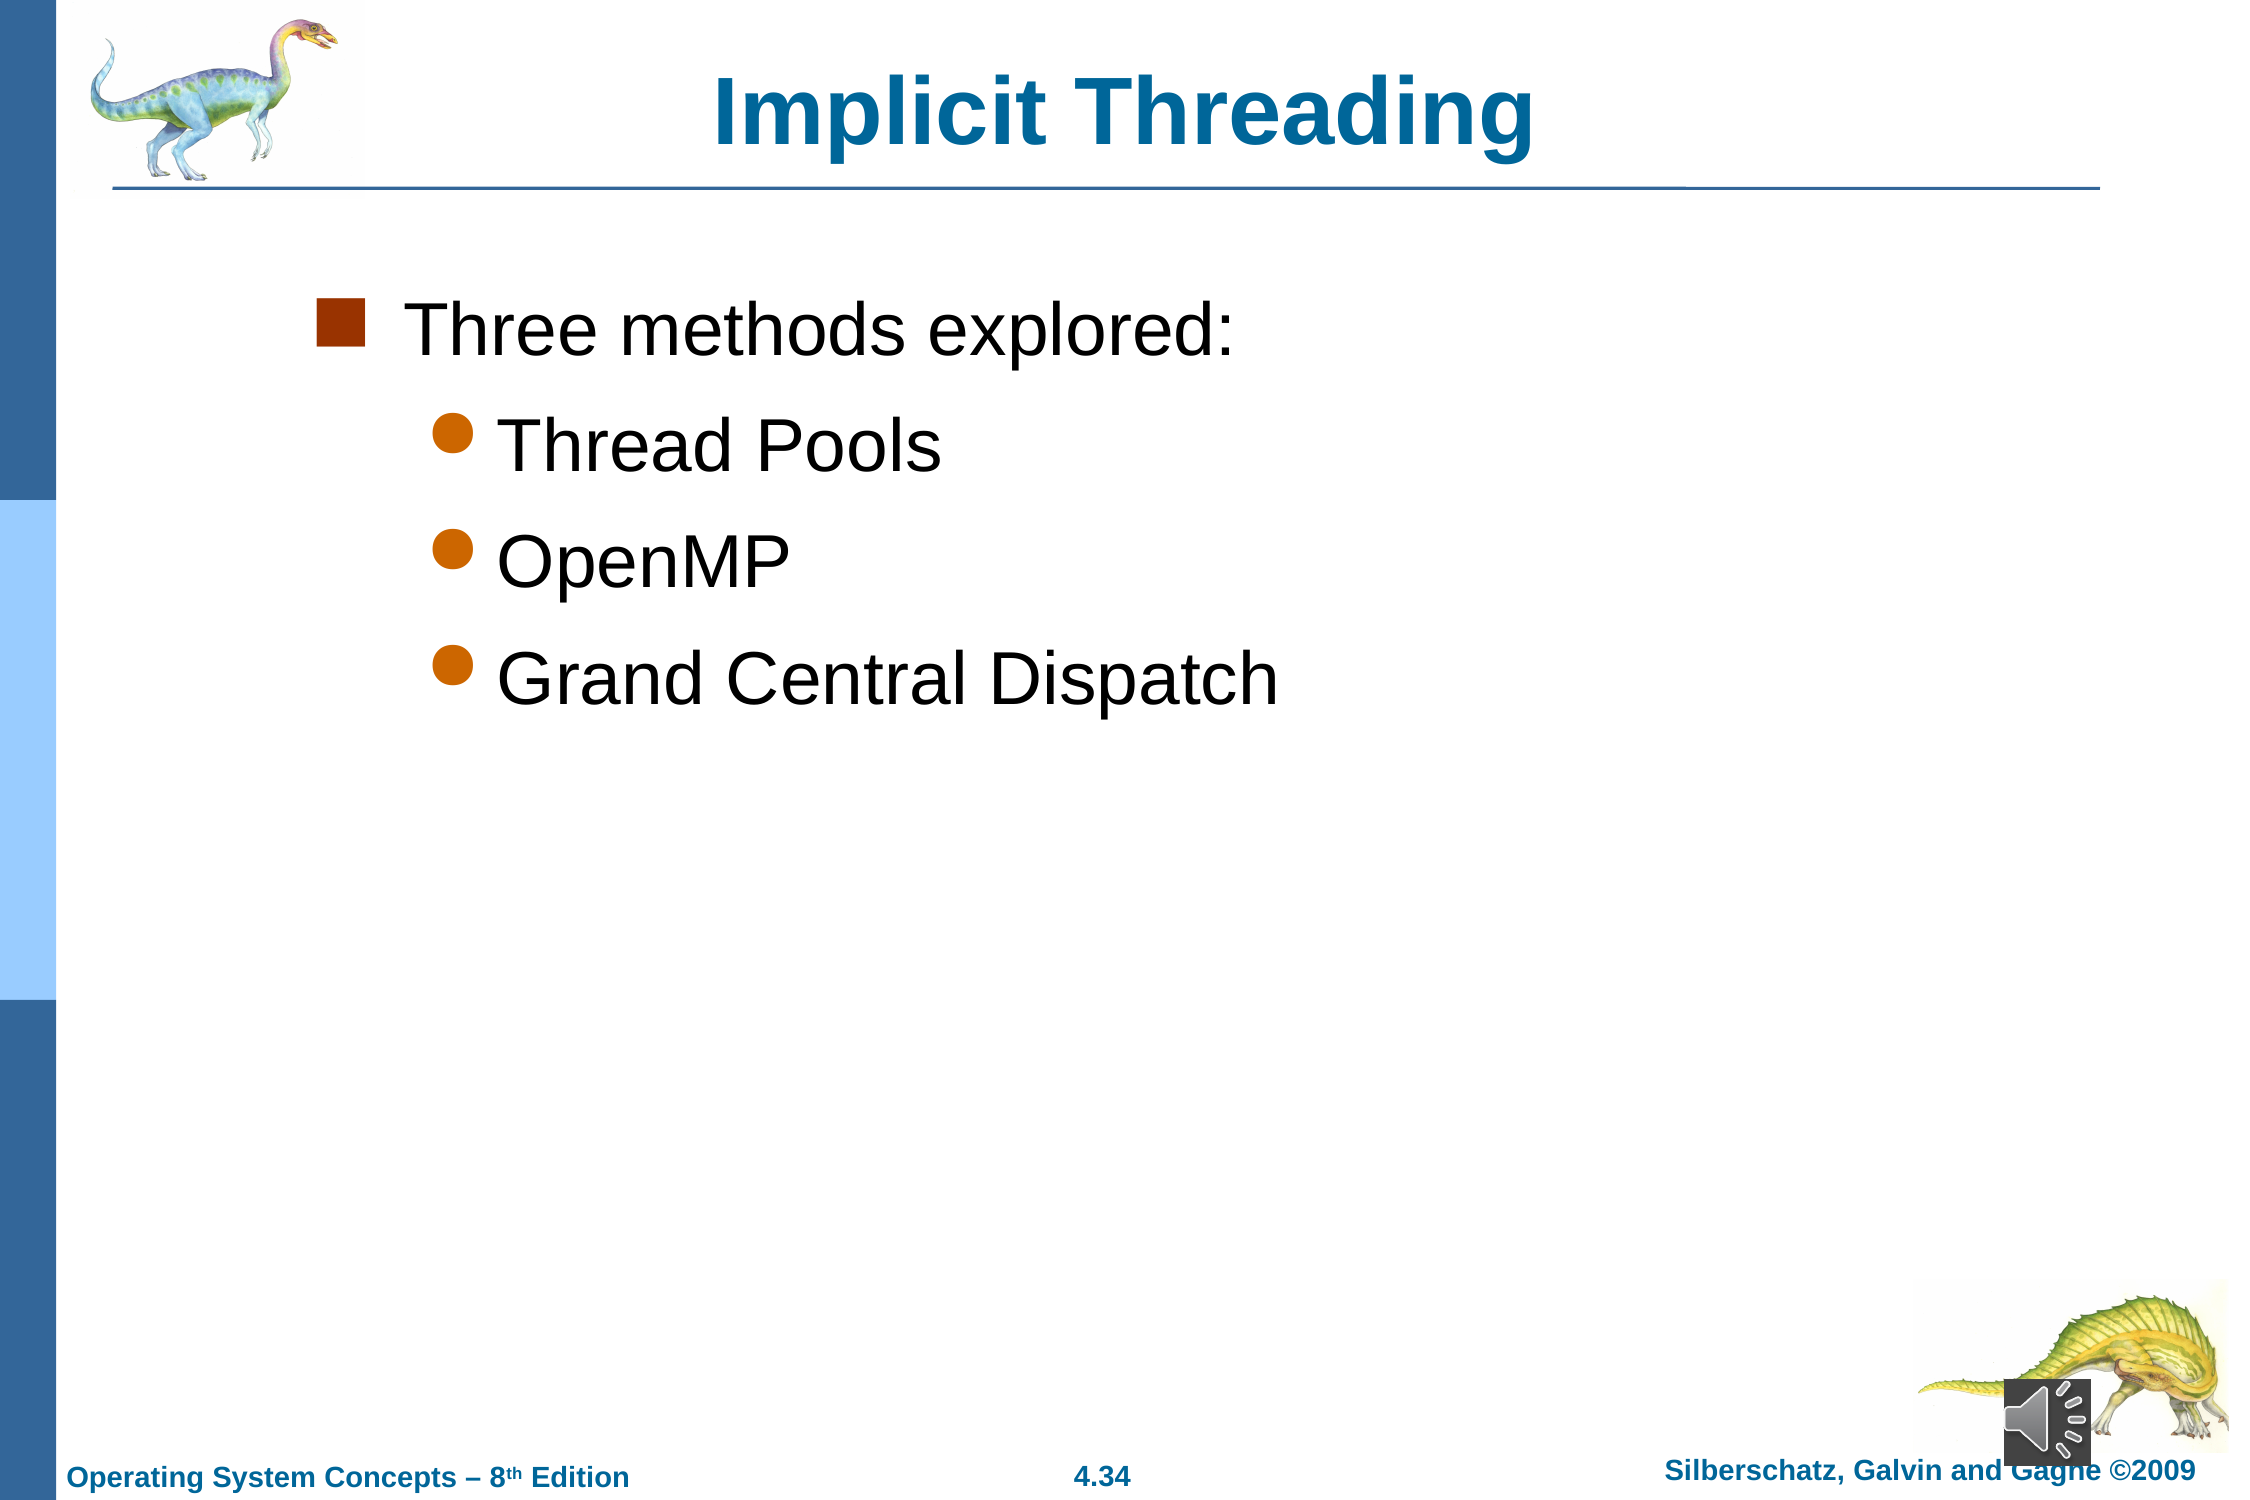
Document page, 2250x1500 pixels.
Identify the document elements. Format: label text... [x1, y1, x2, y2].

list Three methods explored: Thread Pools OpenMP Grand Central Dispatch [301, 269, 2170, 1250]
picture [1913, 1279, 2229, 1467]
title Implicit Threading [224, 47, 2026, 175]
picture [70, 0, 365, 199]
